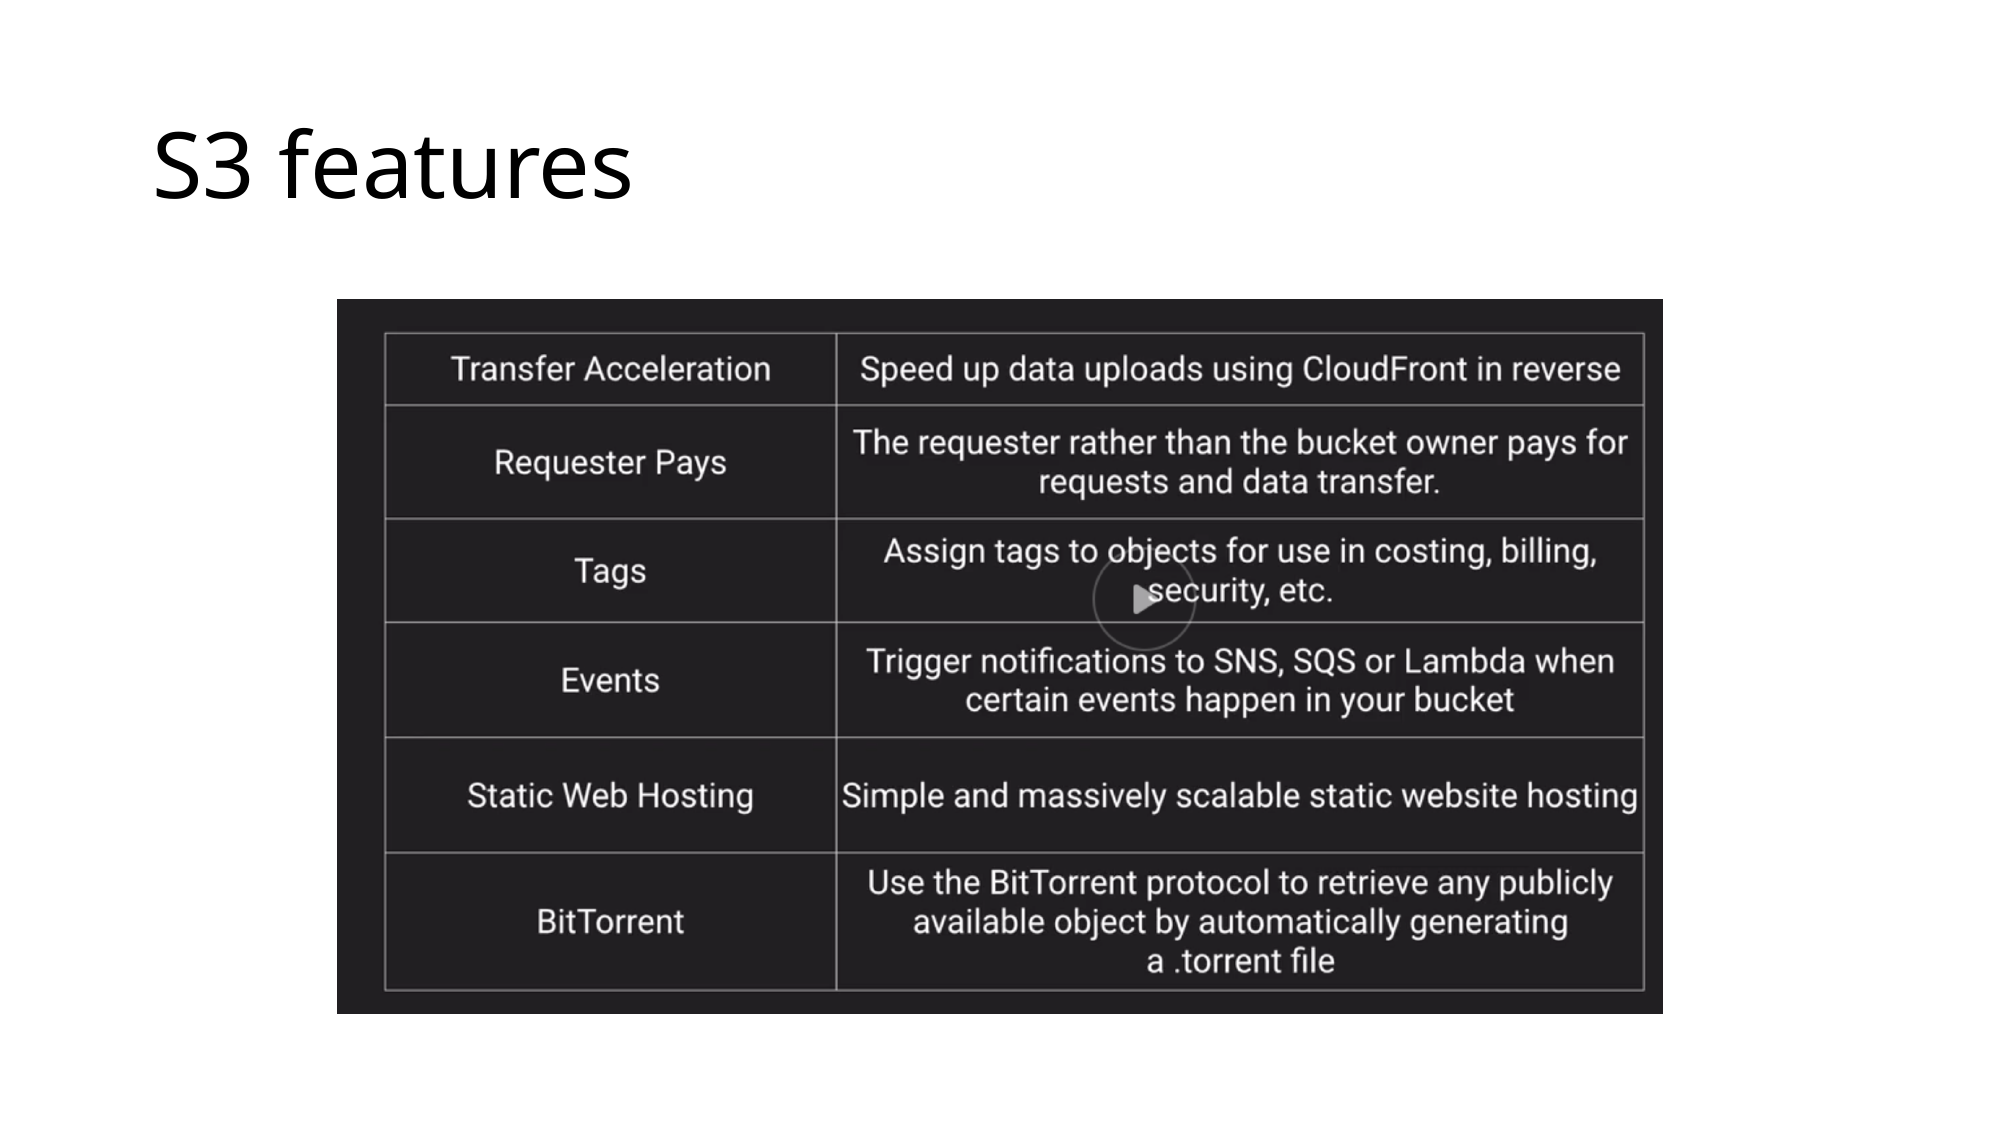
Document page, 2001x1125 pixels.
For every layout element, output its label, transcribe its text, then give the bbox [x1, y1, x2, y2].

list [337, 299, 1663, 1014]
title S3 features [137, 59, 1863, 278]
